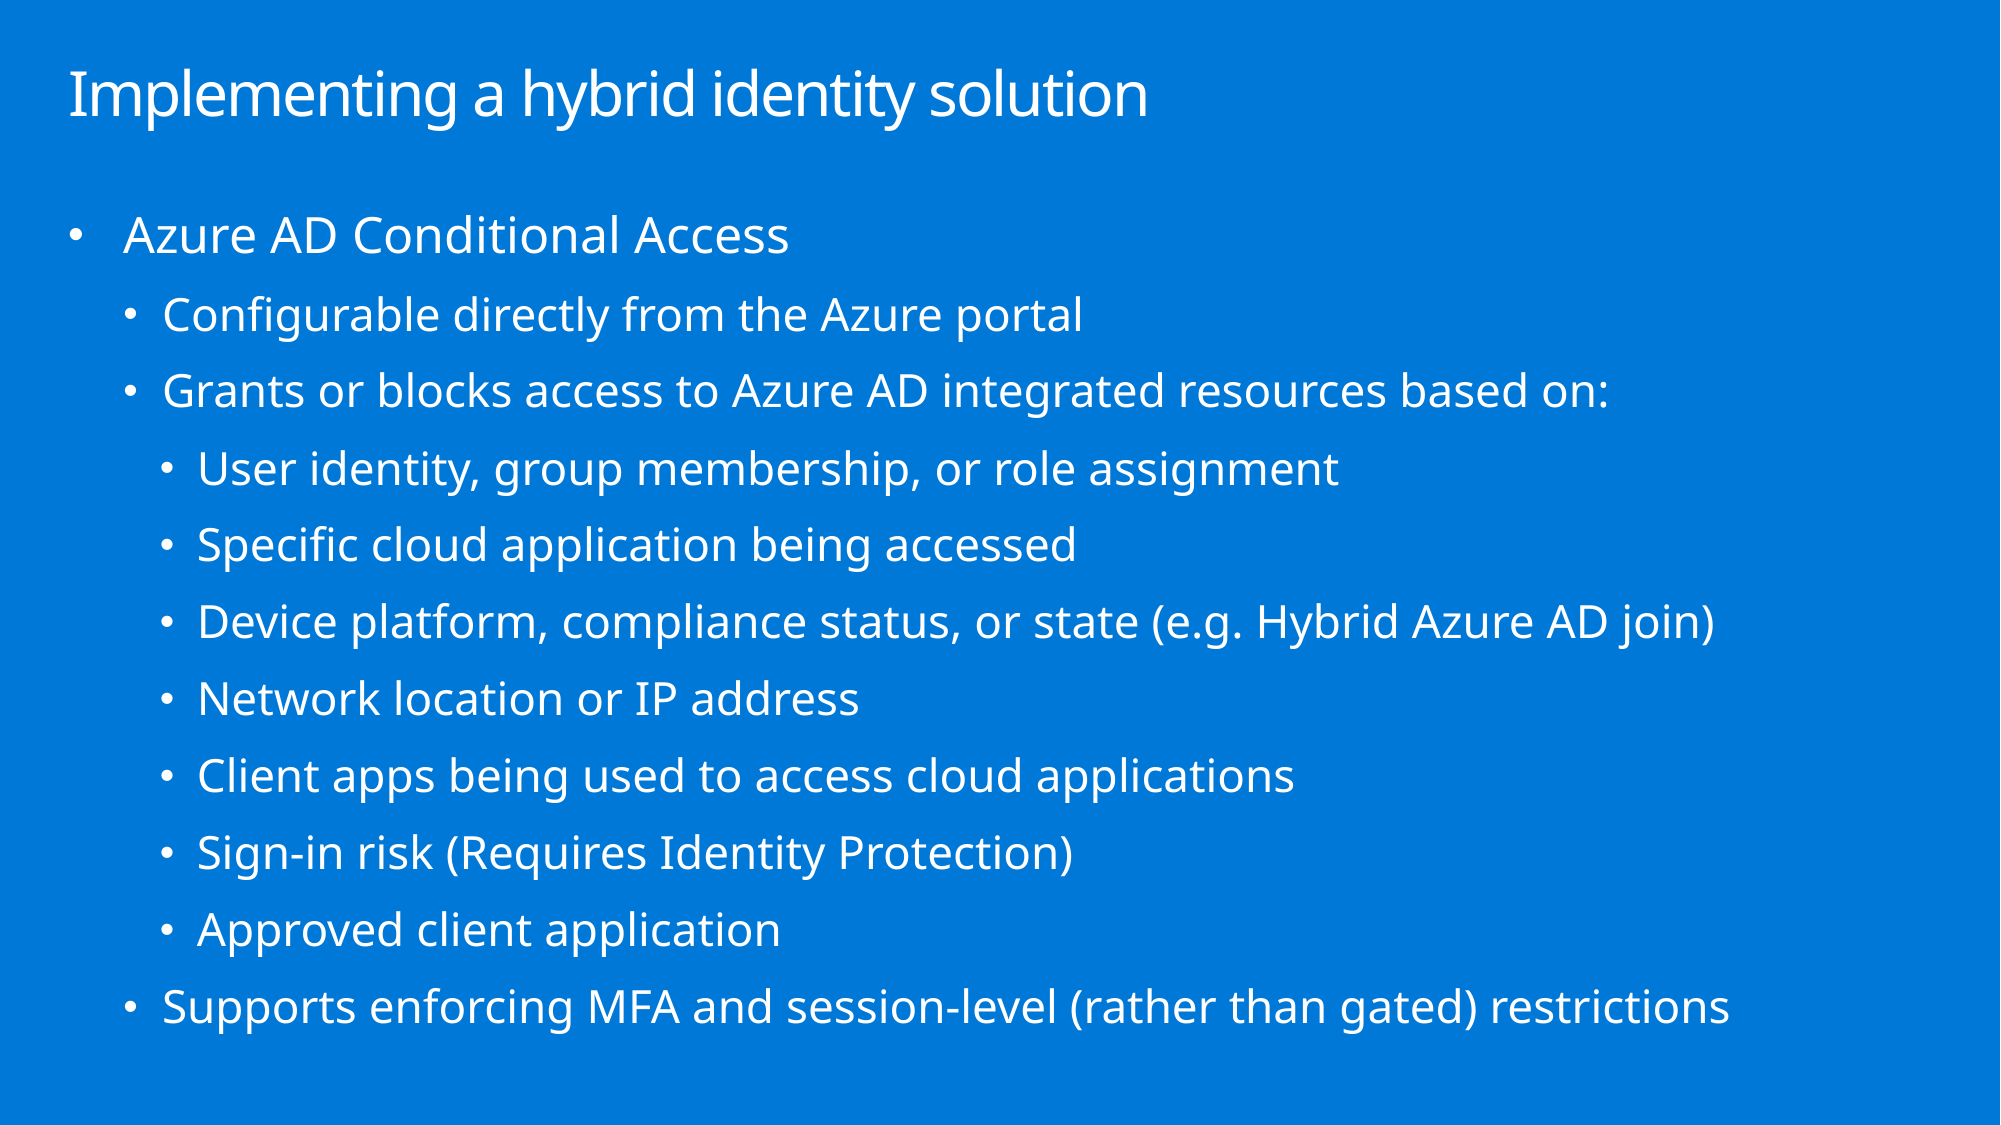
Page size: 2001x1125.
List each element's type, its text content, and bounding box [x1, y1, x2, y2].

title Implementing a hybrid identity solution [44, 47, 1957, 196]
list Azure AD Conditional Access Configurable directly from the Azure portal Grants or blocks access to Azure AD integrated resources based on: User identity, group membership, or role assignment Specific cloud application being accessed Device platform, compliance status, or state (e.g. Hybrid Azure AD join) Network location or IP address Client apps being used to access cloud applications Sign-in risk (Requires Identity Protection) Approved client application Supports enforcing MFA and session-level (rather than gated) restrictions [44, 196, 1956, 1125]
